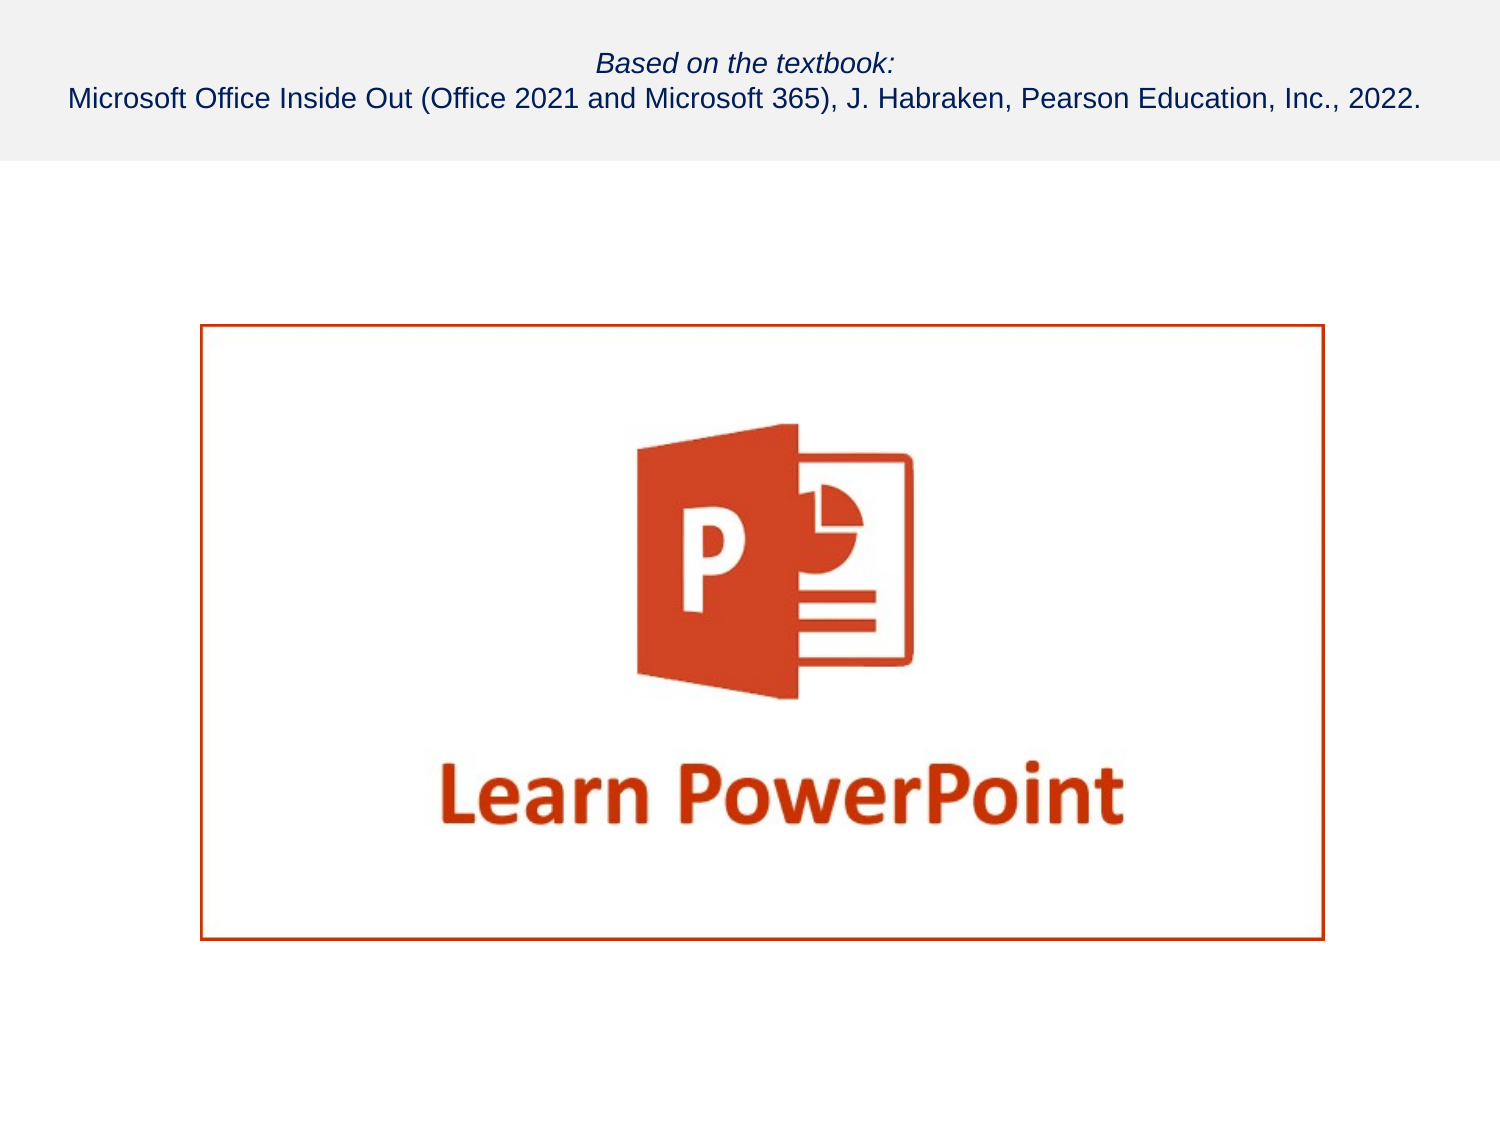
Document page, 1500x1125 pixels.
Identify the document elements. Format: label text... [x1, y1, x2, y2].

text_box Based on the textbook: Microsoft Office Inside Out (Office 2021 and Microsoft 365), J. Habraken, Pearson Education, Inc., 2022. [0, 37, 1500, 123]
picture [199, 324, 1326, 941]
